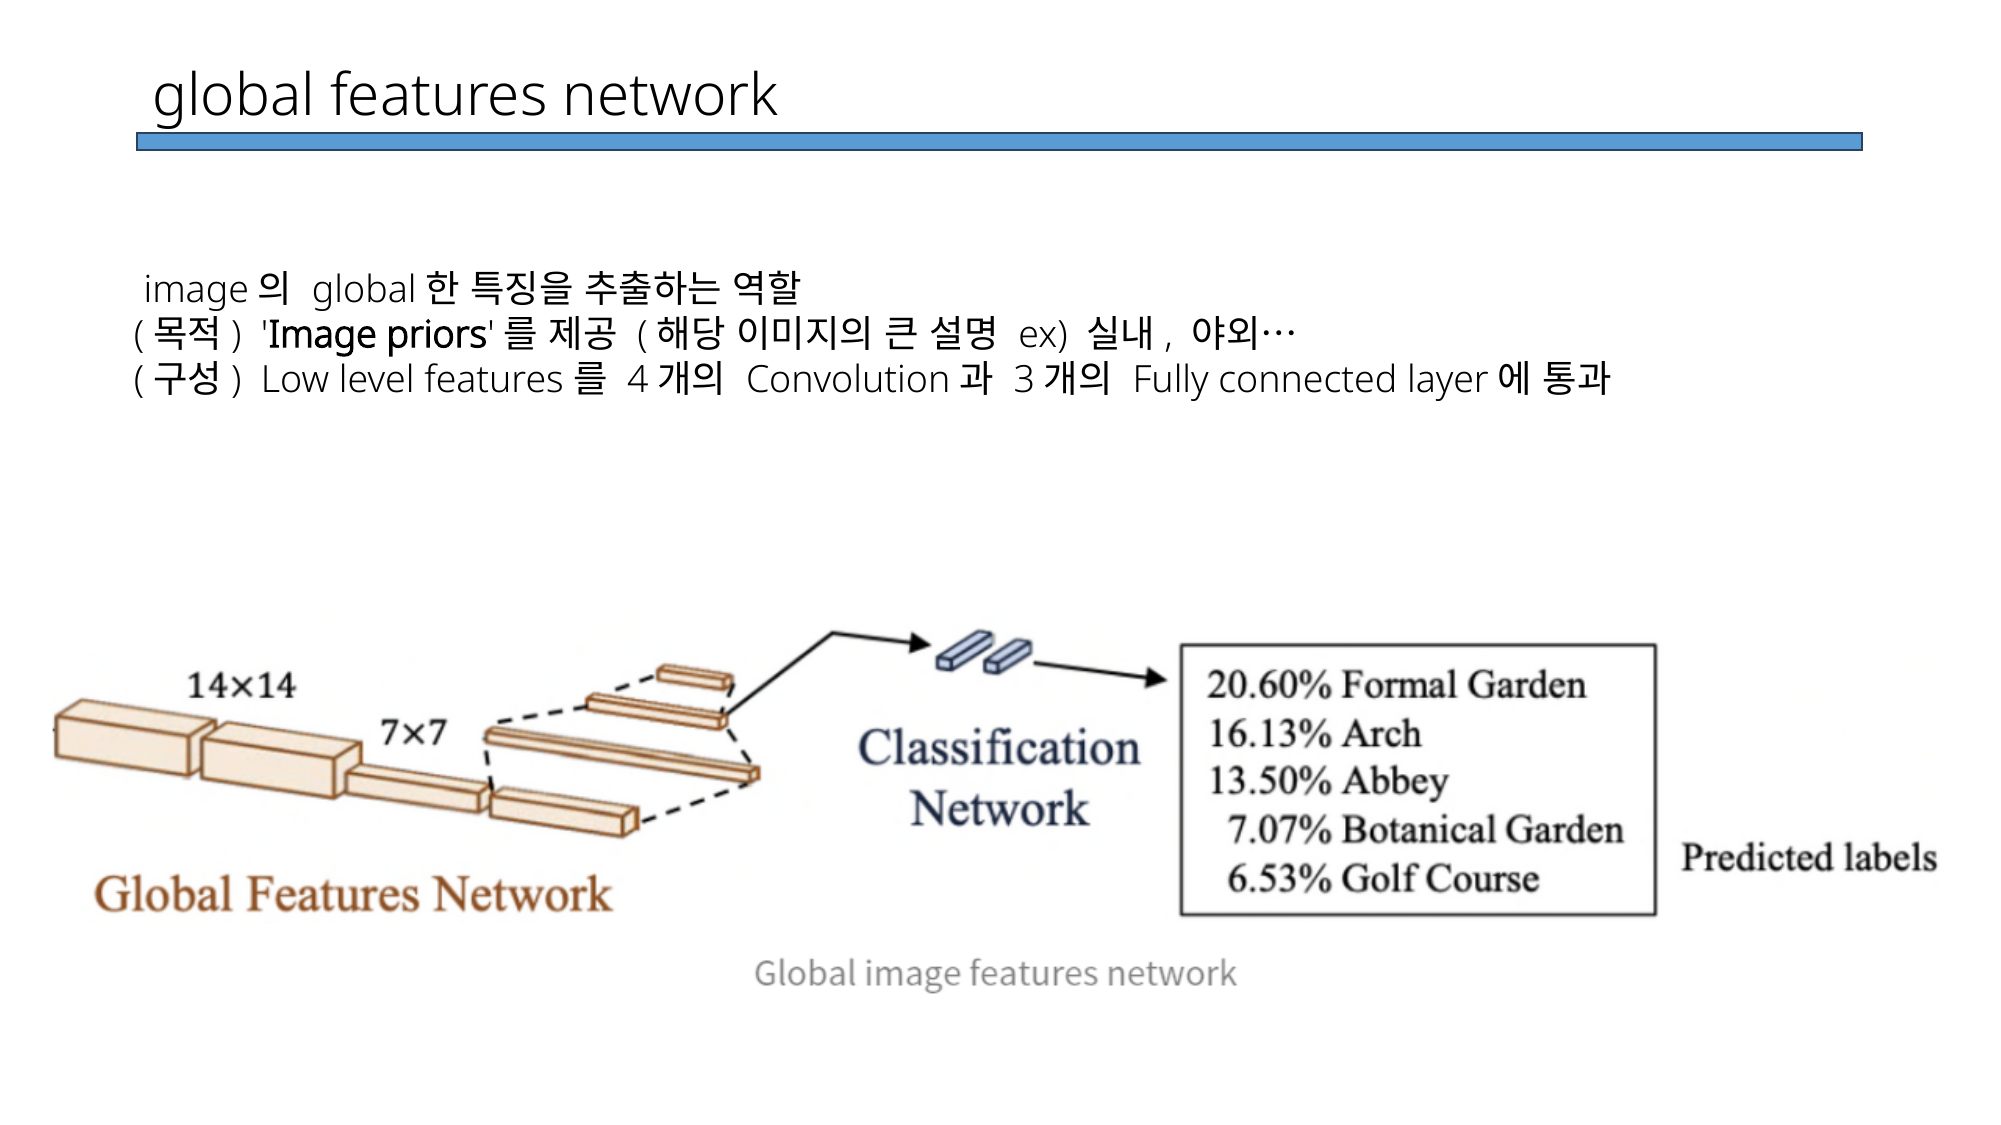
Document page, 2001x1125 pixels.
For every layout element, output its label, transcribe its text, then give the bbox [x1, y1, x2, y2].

text_box image의 global한 특징을 추출하는 역할 (목적) 'Image priors'를 제공 (해당 이미지의 큰 설명 ex) 실내, 야외… (구성) Low level features를 4개의 Convolution과 3개의 Fully connected layer에 통과 [118, 257, 1749, 452]
picture [42, 562, 1958, 1004]
title global features network [137, 59, 1863, 134]
